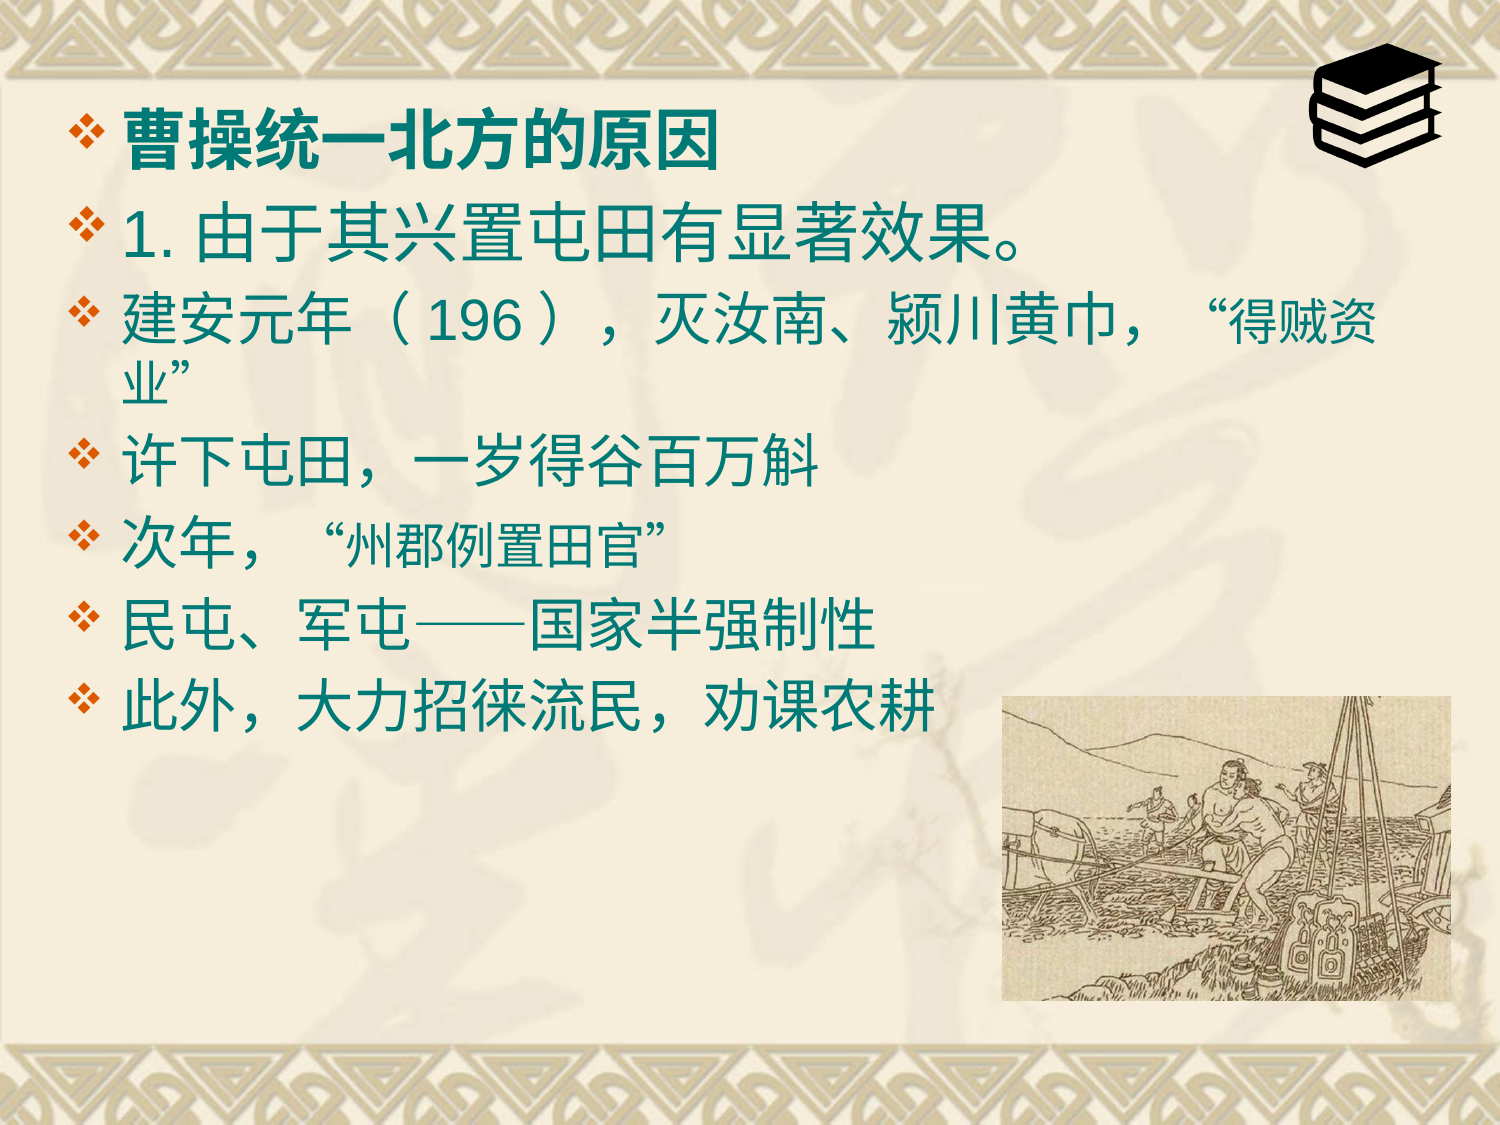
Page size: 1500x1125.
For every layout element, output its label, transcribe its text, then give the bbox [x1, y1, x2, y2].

picture [0, 0, 1500, 1125]
list 曹操统一北方的原因 1.由于其兴置屯田有显著效果。 建安元年（196），灭汝南、颍川黄巾，“得贼资业” 许下屯田，一岁得谷百万斛 次年，“州郡例置田官” 民屯、军屯——国家半强制性 此外，大力招徕流民，劝课农耕 [49, 90, 1451, 1001]
